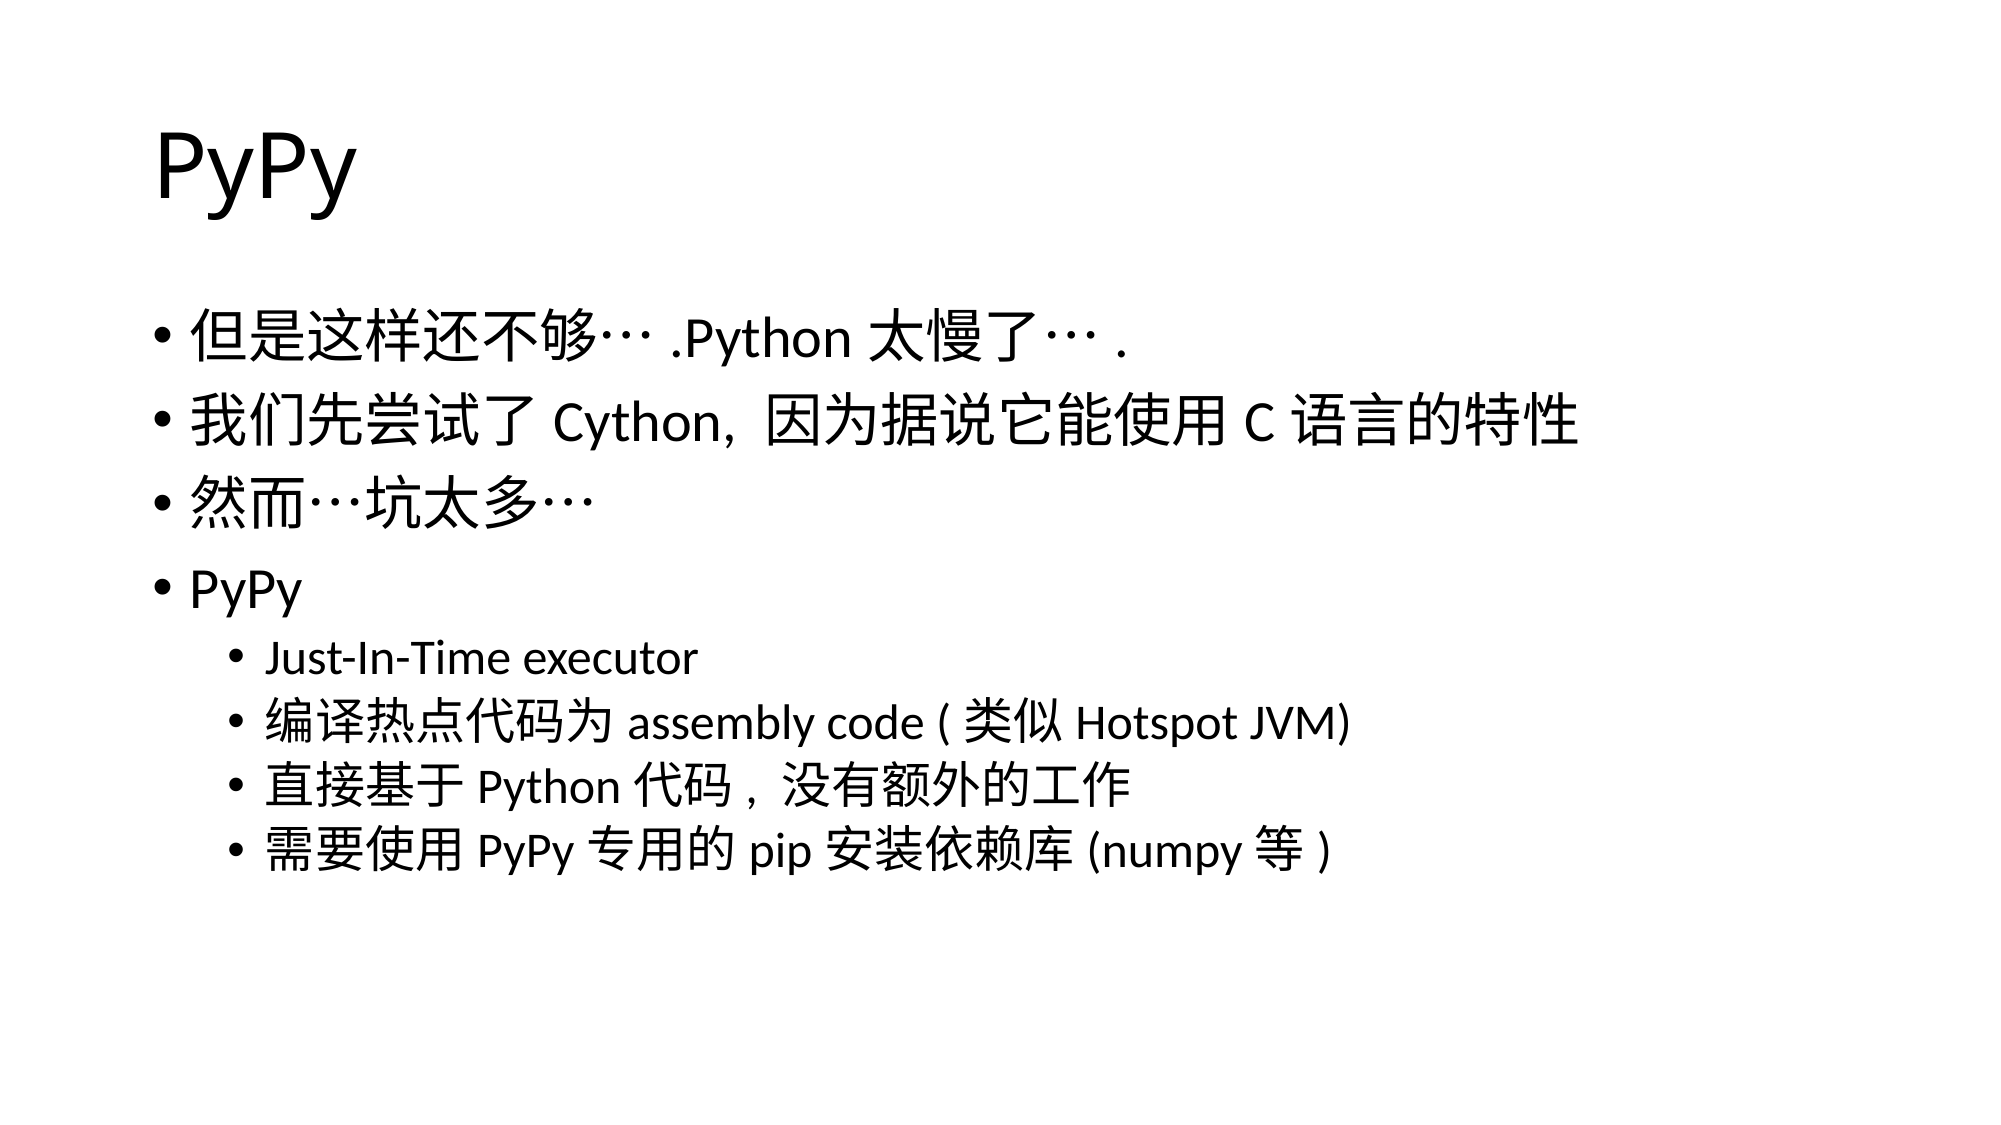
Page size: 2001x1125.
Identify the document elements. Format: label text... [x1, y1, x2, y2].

list 但是这样还不够….Python太慢了…. 我们先尝试了Cython, 因为据说它能使用C语言的特性 然而…坑太多… PyPy Just-In-Time executor 编译热点代码为assembly code (类似Hotspot JVM) 直接基于Python代码, 没有额外的工作 需要使用PyPy专用的pip安装依赖库(numpy等) [137, 299, 1863, 1014]
title PyPy [137, 59, 1863, 278]
